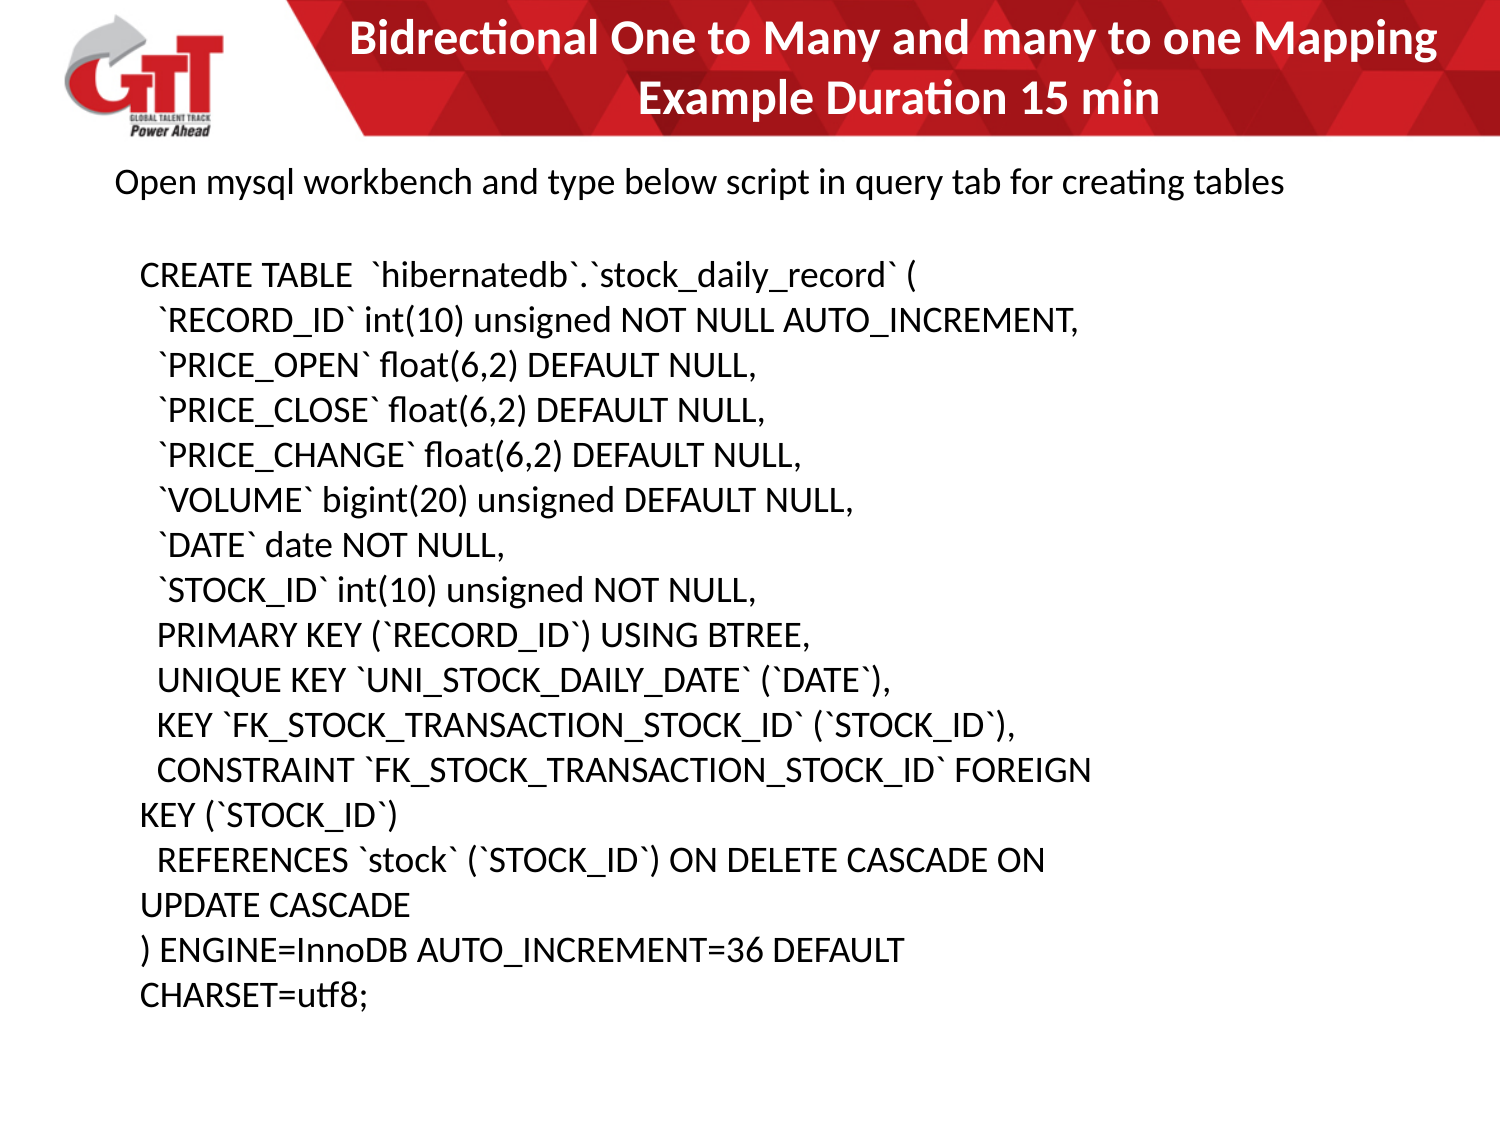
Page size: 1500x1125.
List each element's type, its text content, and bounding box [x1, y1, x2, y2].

title Bidrectional One to Many and many to one Mapping Example Duration 15 min [324, 12, 1463, 118]
text_box CREATE TABLE `hibernatedb`.`stock_daily_record` ( `RECORD_ID` int(10) unsigned NOT NULL AUTO_INCREMENT, `PRICE_OPEN` float(6,2) DEFAULT NULL, `PRICE_CLOSE` float(6,2) DEFAULT NULL, `PRICE_CHANGE` float(6,2) DEFAULT NULL, `VOLUME` bigint(20) unsigned DEFAULT NULL, `DATE` date NOT NULL, `STOCK_ID` int(10) unsigned NOT NULL, PRIMARY KEY (`RECORD_ID`) USING BTREE, UNIQUE KEY `UNI_STOCK_DAILY_DATE` (`DATE`), KEY `FK_STOCK_TRANSACTION_STOCK_ID` (`STOCK_ID`), CONSTRAINT `FK_STOCK_TRANSACTION_STOCK_ID` FOREIGN KEY (`STOCK_ID`) REFERENCES `stock` (`STOCK_ID`) ON DELETE CASCADE ON UPDATE CASCADE ) ENGINE=InnoDB AUTO_INCREMENT=36 DEFAULT CHARSET=utf8; [125, 242, 1150, 1023]
text_box [274, 12, 1463, 150]
picture [0, 0, 1500, 1125]
text_box Open mysql workbench and type below script in query tab for creating tables [99, 149, 1388, 210]
